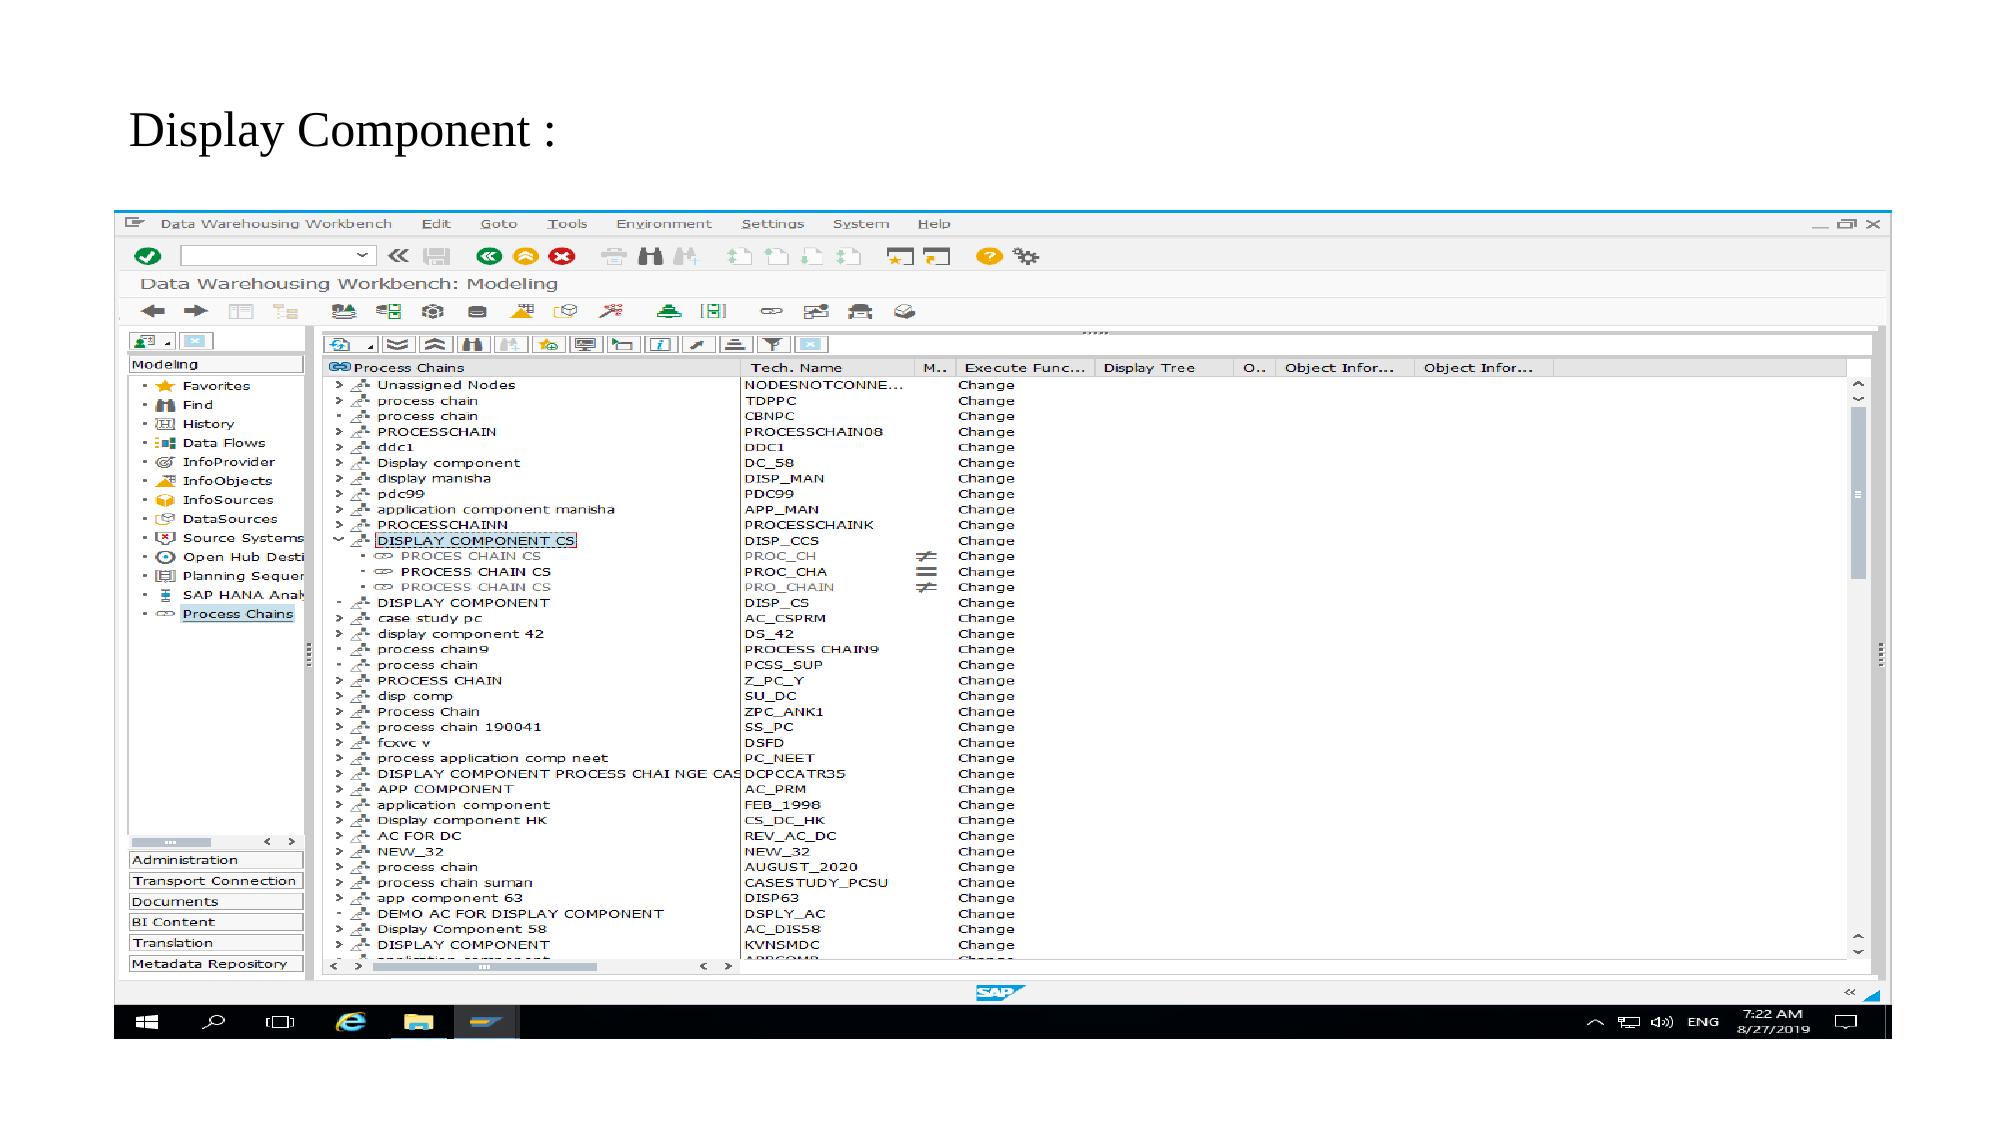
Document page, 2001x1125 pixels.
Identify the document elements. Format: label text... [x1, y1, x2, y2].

picture [114, 214, 1892, 1039]
text_box Display Component : [114, 89, 1179, 164]
